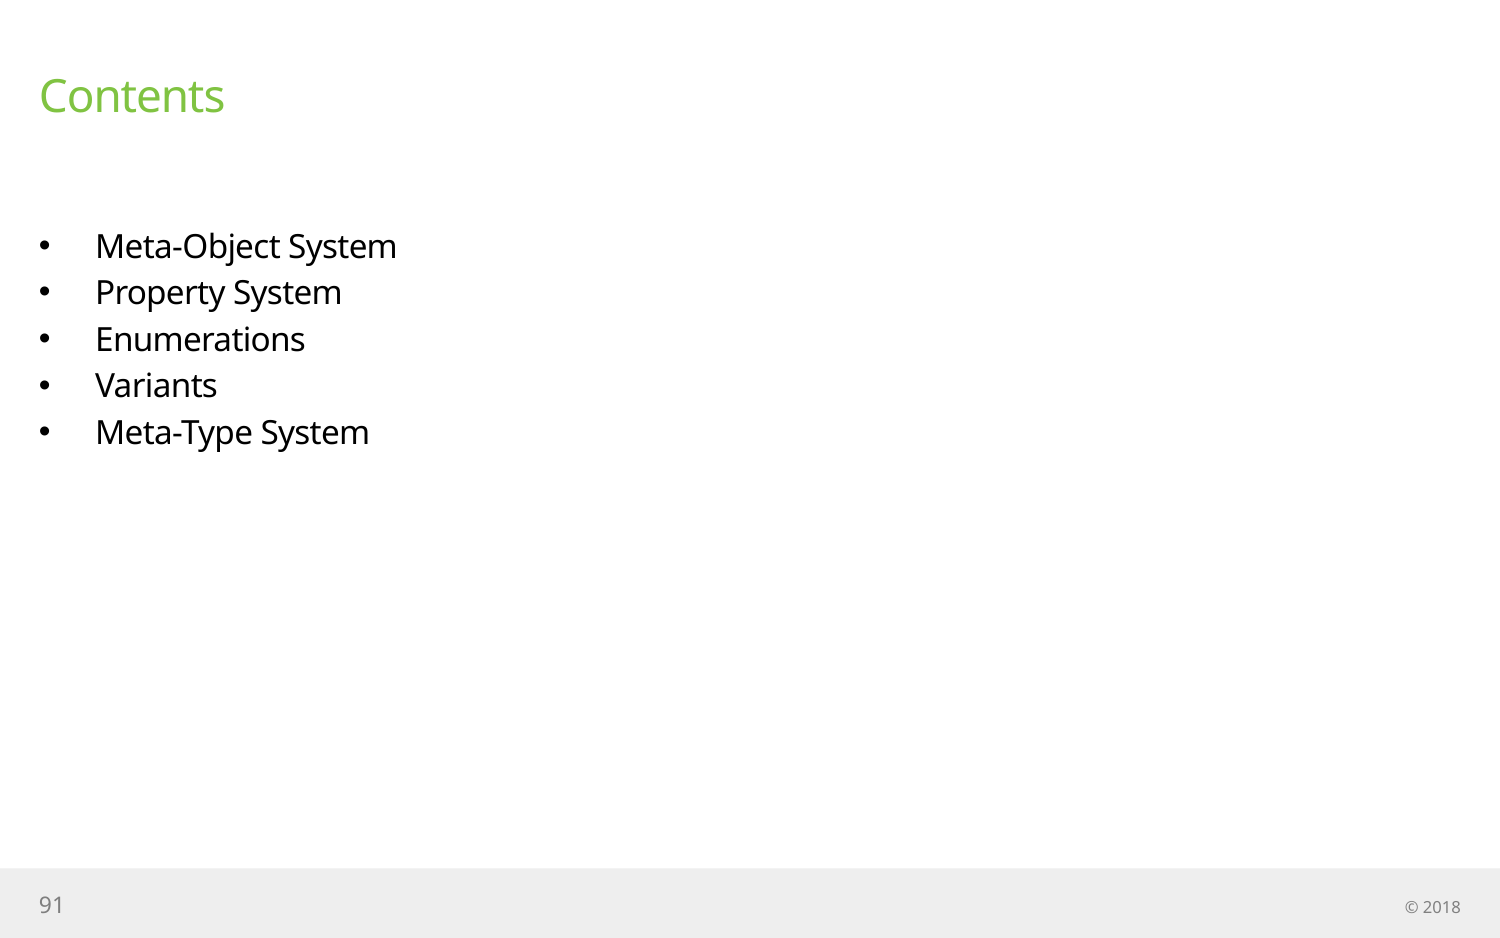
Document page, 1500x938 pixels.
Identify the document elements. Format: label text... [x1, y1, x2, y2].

list Meta-Object System Property System Enumerations Variants Meta-Type System [39, 224, 1471, 846]
footer © 2018 [1188, 896, 1461, 917]
slide_number 91 [39, 892, 410, 921]
title Contents [39, 66, 1052, 195]
